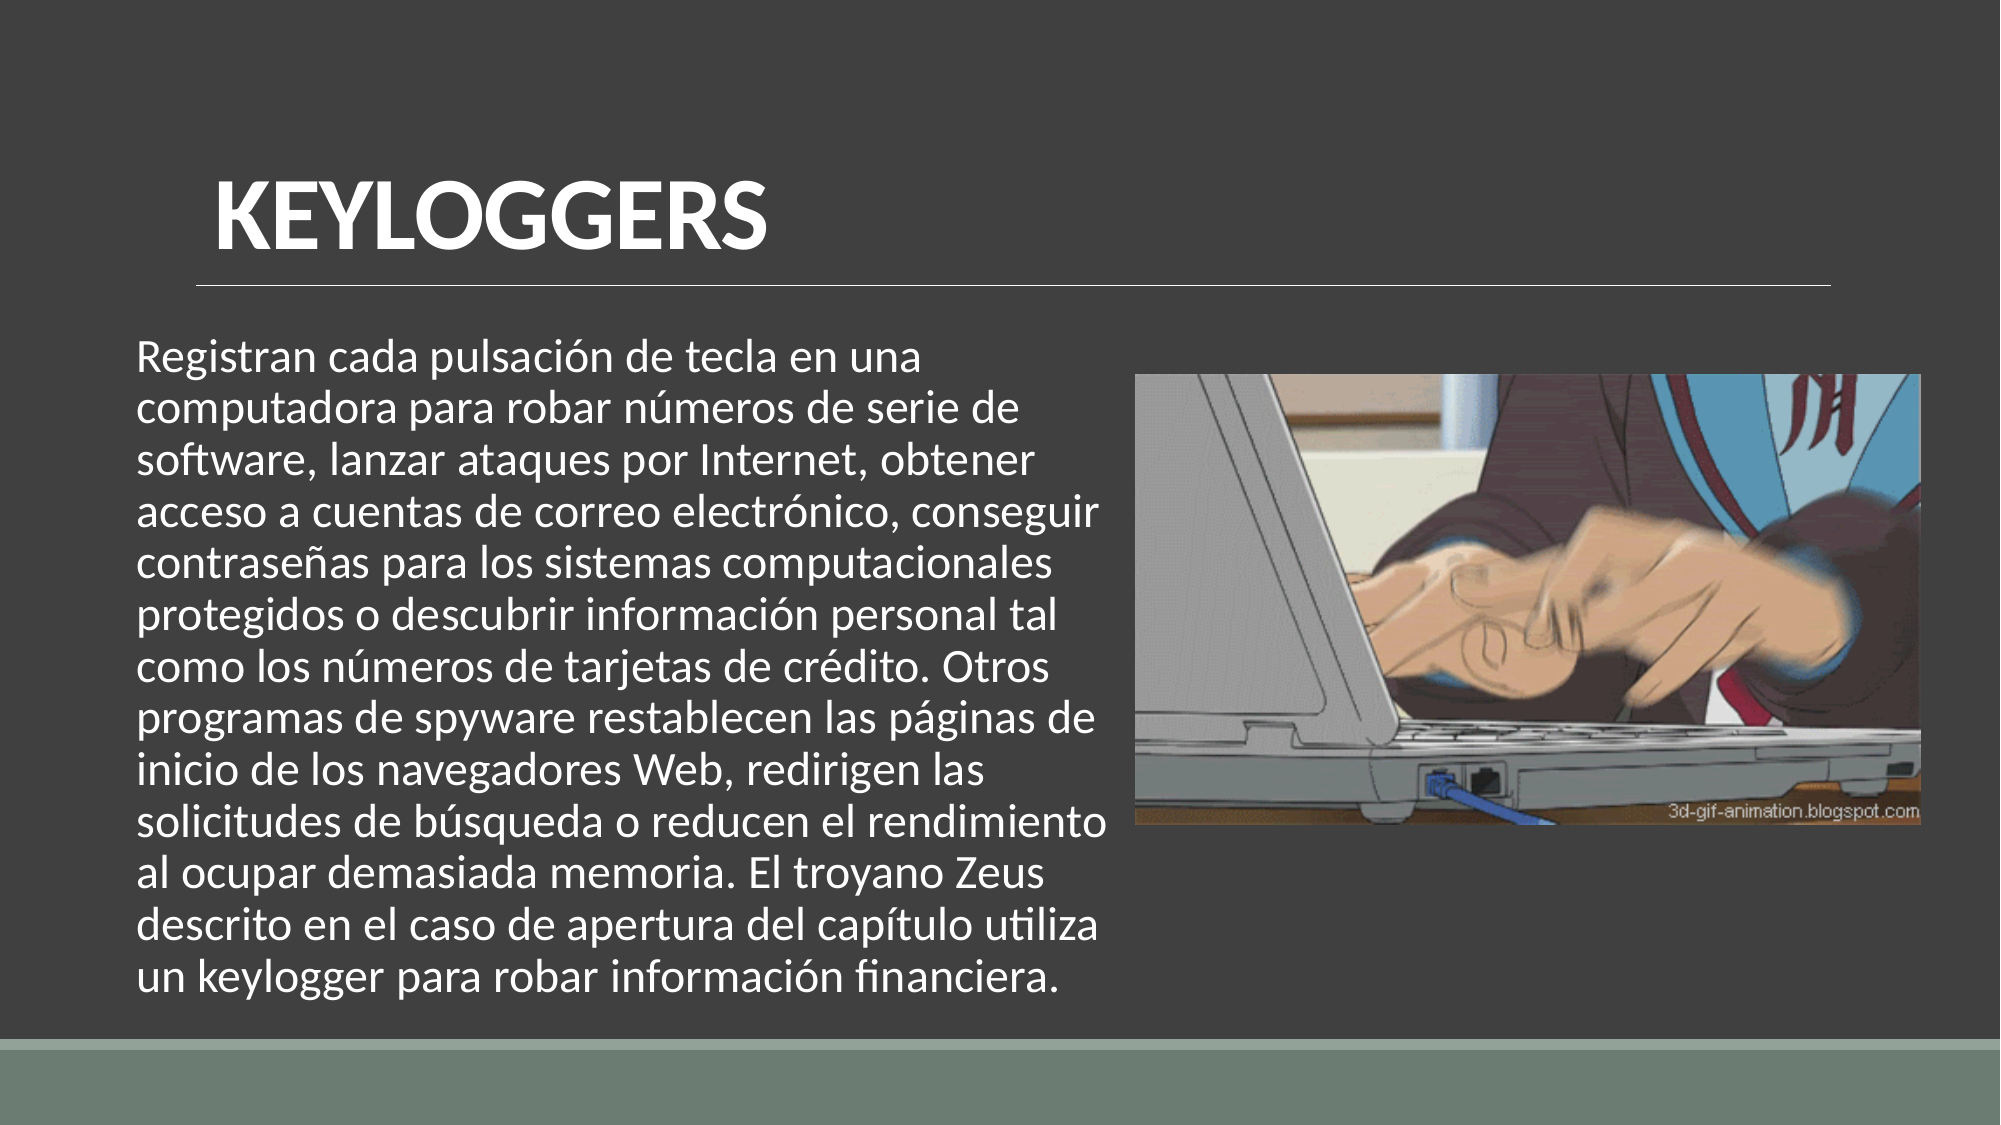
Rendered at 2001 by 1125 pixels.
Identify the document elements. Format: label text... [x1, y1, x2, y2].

title KEYLOGGERS [199, 130, 1550, 279]
list Registran cada pulsación de tecla en una computadora para robar números de serie de software, lanzar ataques por Internet, obtener acceso a cuentas de correo electrónico, conseguir contraseñas para los sistemas computacionales protegidos o descubrir información personal tal como los números de tarjetas de crédito. Otros programas de spyware restablecen las páginas de inicio de los navegadores Web, redirigen las solicitudes de búsqueda o reducen el rendimiento al ocupar demasiada memoria. El troyano Zeus descrito en el caso de apertura del capítulo utiliza un keylogger para robar información financiera. [121, 323, 1135, 1031]
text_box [1133, 373, 1923, 827]
